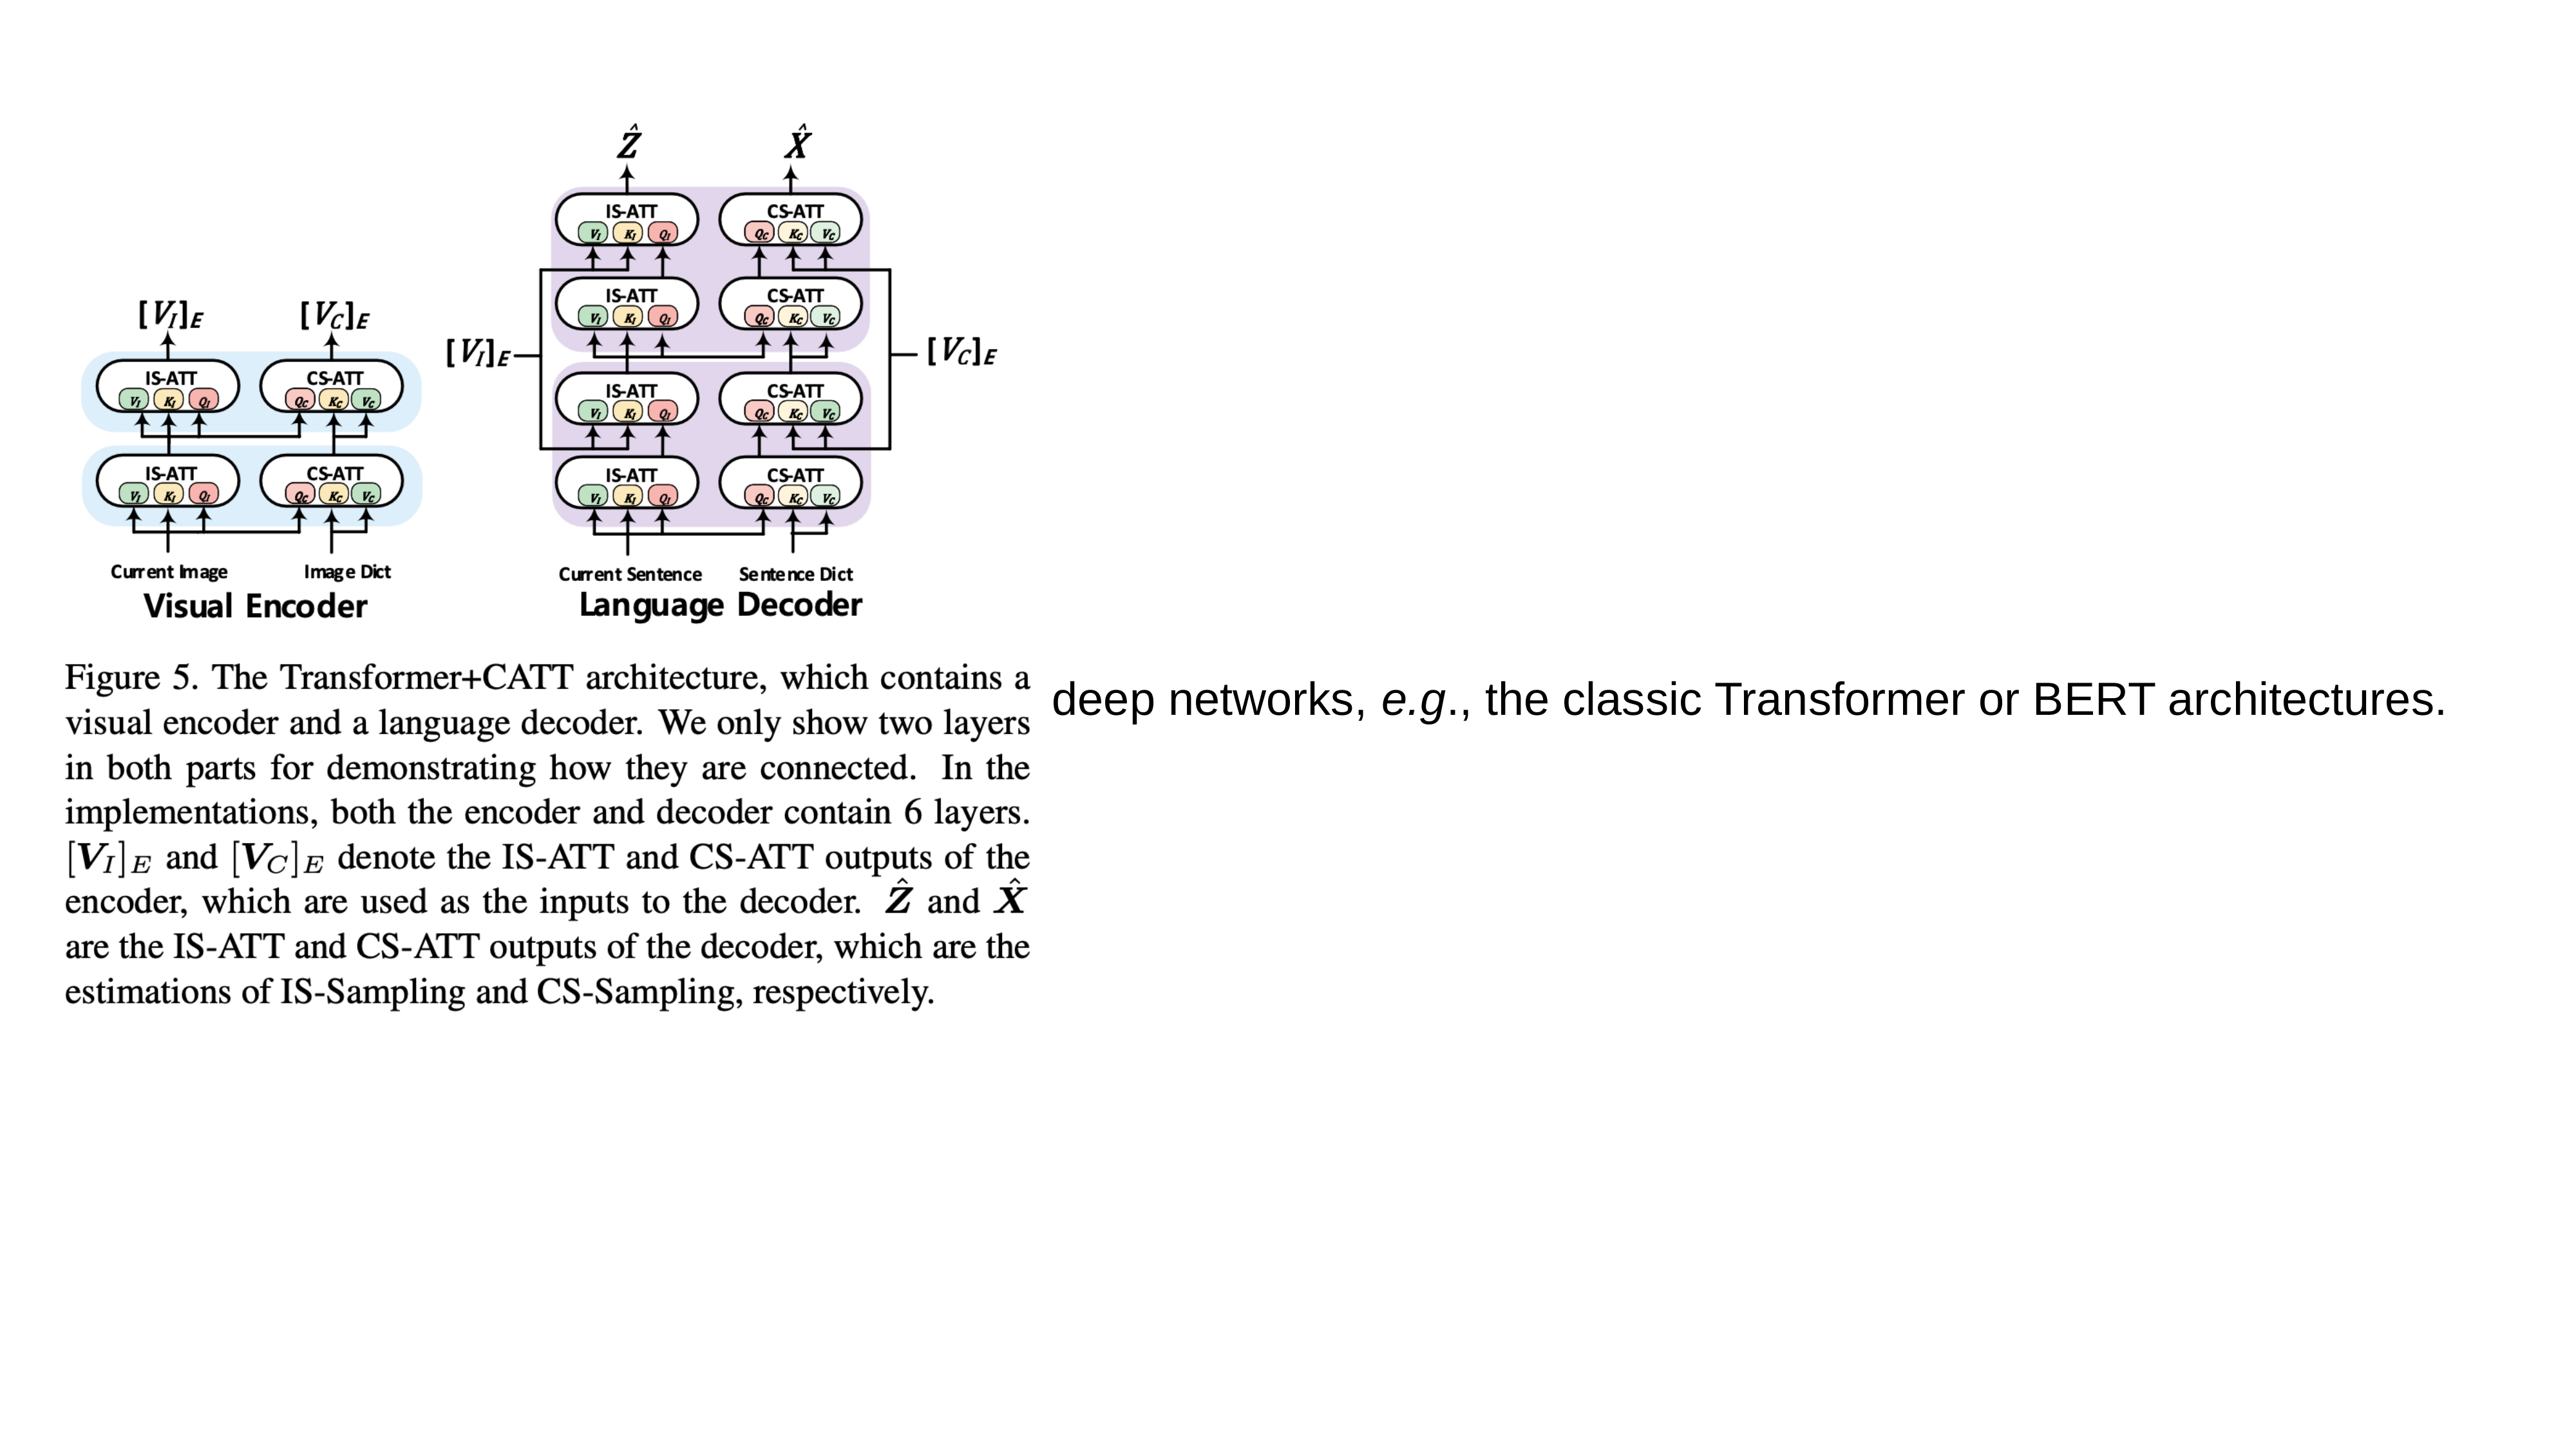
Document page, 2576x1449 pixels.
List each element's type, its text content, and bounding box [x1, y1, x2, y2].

picture [38, 108, 1052, 1025]
text_box CATT in Stacked Attention Networks In practice, attention modules can be stacked as deep networks, e.g., the classic Transformer or BERT architectures. Transformer+CATT : [1052, 576, 2538, 873]
